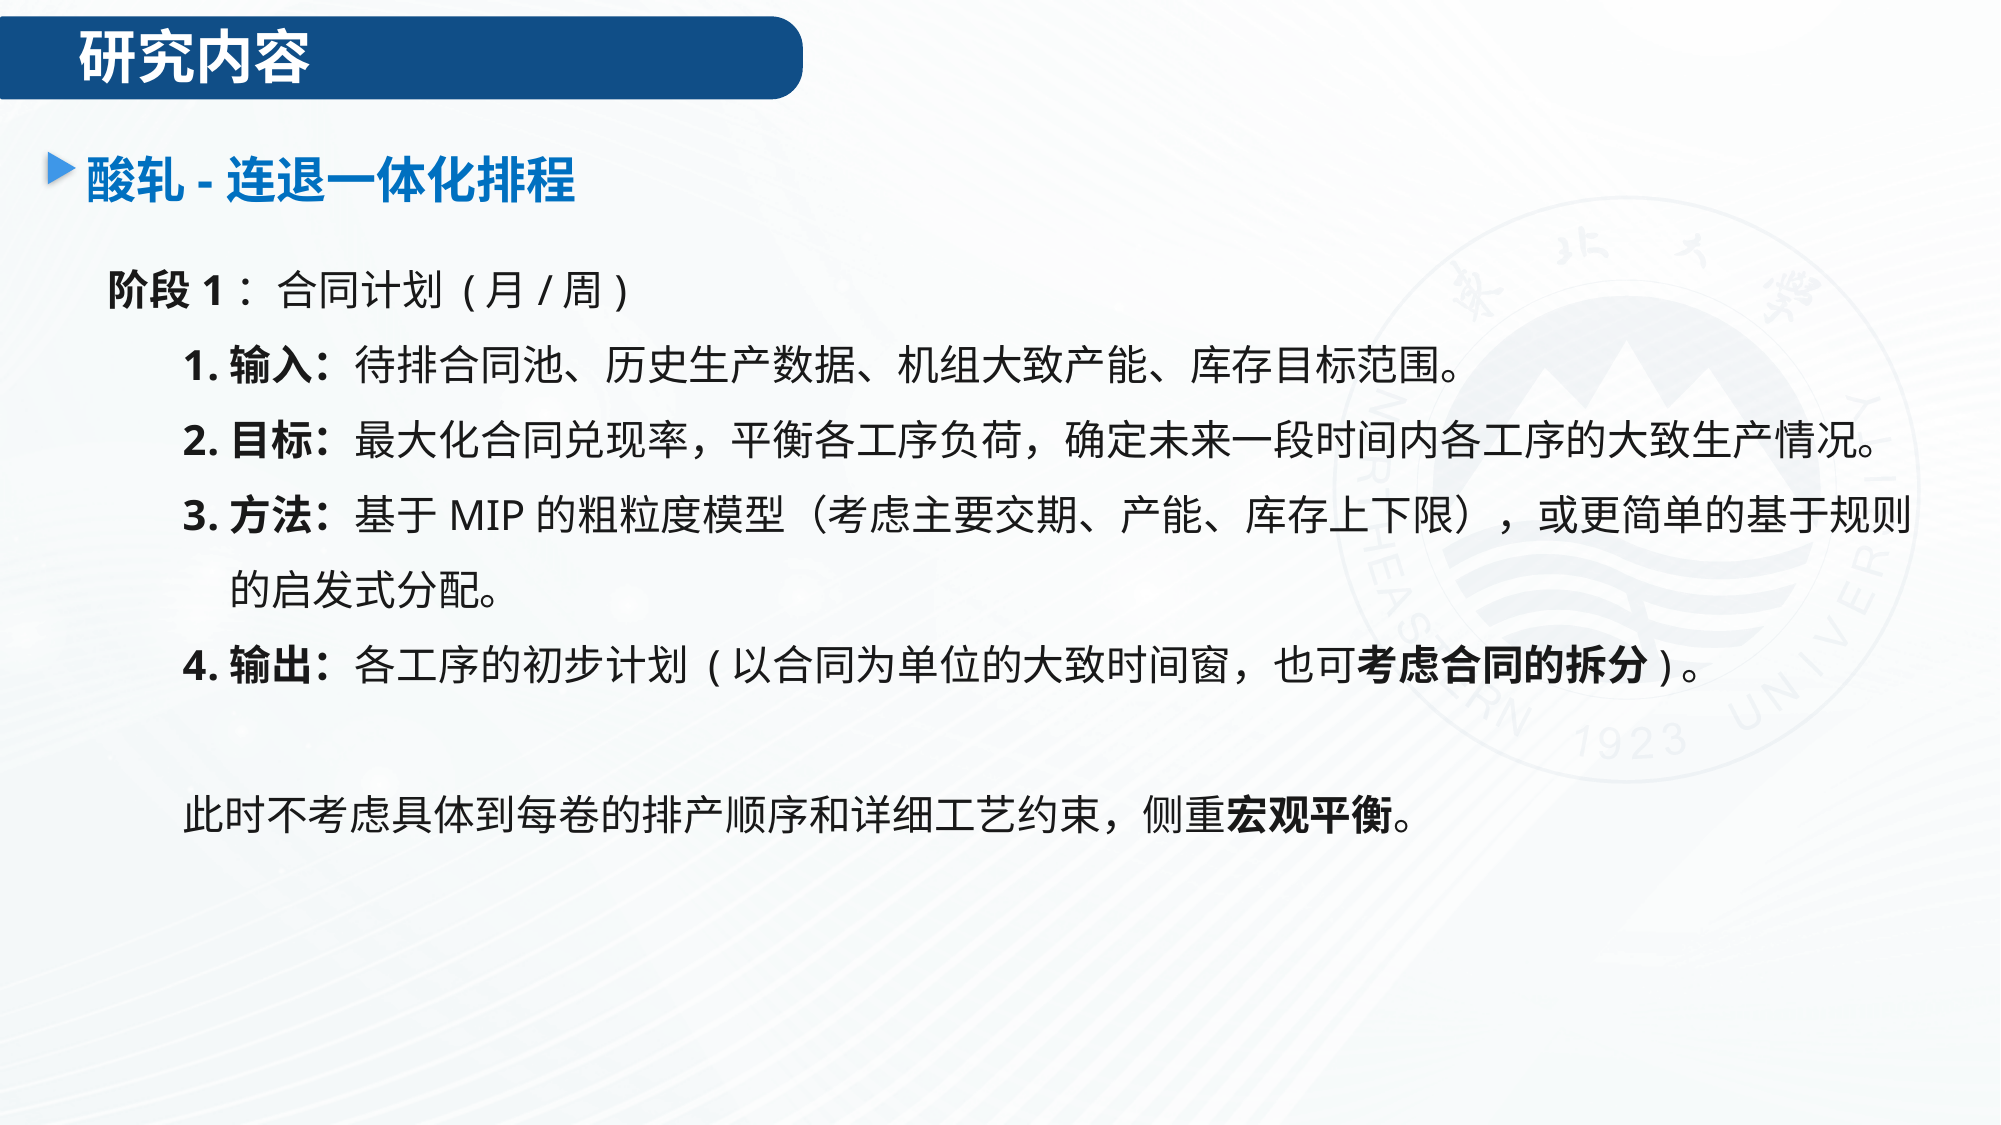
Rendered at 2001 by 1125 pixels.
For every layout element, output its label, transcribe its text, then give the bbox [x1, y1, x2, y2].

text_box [47, 110, 1026, 207]
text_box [1, 12, 853, 99]
text_box 阶段1：合同计划 (月/周) 输入：待排合同池、历史生产数据、机组大致产能、库存目标范围。 目标：最大化合同兑现率，平衡各工序负荷，确定未来一段时间内各工序的大致生产情况。 方法：基于MIP的粗粒度模型（考虑主要交期、产能、库存上下限），或更简单的基于规则的启发式分配。 输出：各工序的初步计划 (以合同为单位的大致时间窗，也可考虑合同的拆分)。 此时不考虑具体到每卷的排产顺序和详细工艺约束，侧重宏观平衡。 [93, 231, 1949, 847]
